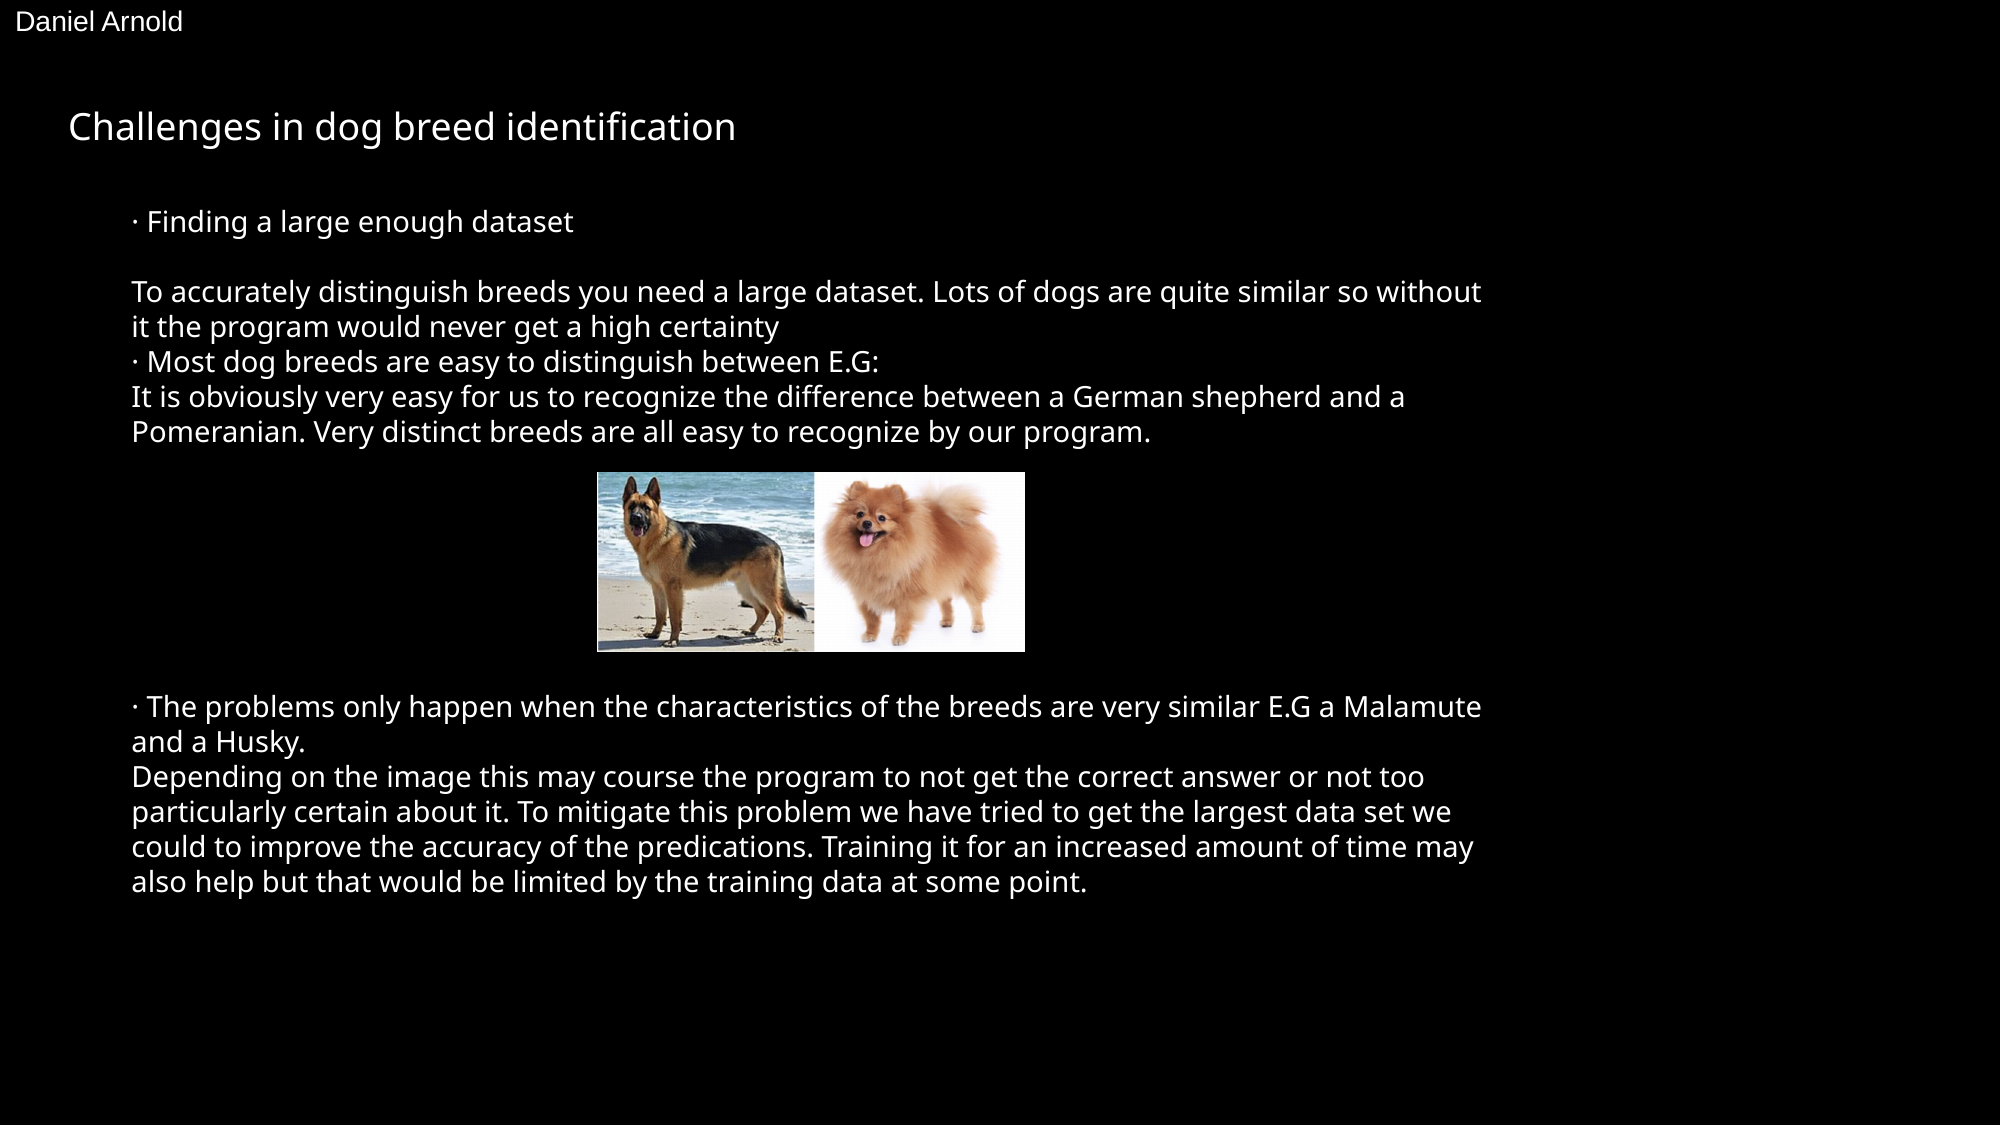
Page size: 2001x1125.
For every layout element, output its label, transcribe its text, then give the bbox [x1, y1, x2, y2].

text_box · Finding a large enough dataset To accurately distinguish breeds you need a large dataset. Lots of dogs are quite similar so without it the program would never get a high certainty · Most dog breeds are easy to distinguish between E.G: It is obviously very easy for us to recognize the difference between a German shepherd and a Pomeranian. Very distinct breeds are all easy to recognize by our program. · The problems only happen when the characteristics of the breeds are very similar E.G a Malamute and a Husky. Depending on the image this may course the program to not get the correct answer or not too particularly certain about it. To mitigate this problem we have tried to get the largest data set we could to improve the accuracy of the predications. Training it for an increased amount of time may also help but that would be limited by the training data at some point. [116, 196, 1506, 906]
picture [597, 472, 1025, 653]
title Daniel Arnold [0, 0, 205, 46]
text_box Challenges in dog breed identification [53, 95, 753, 201]
